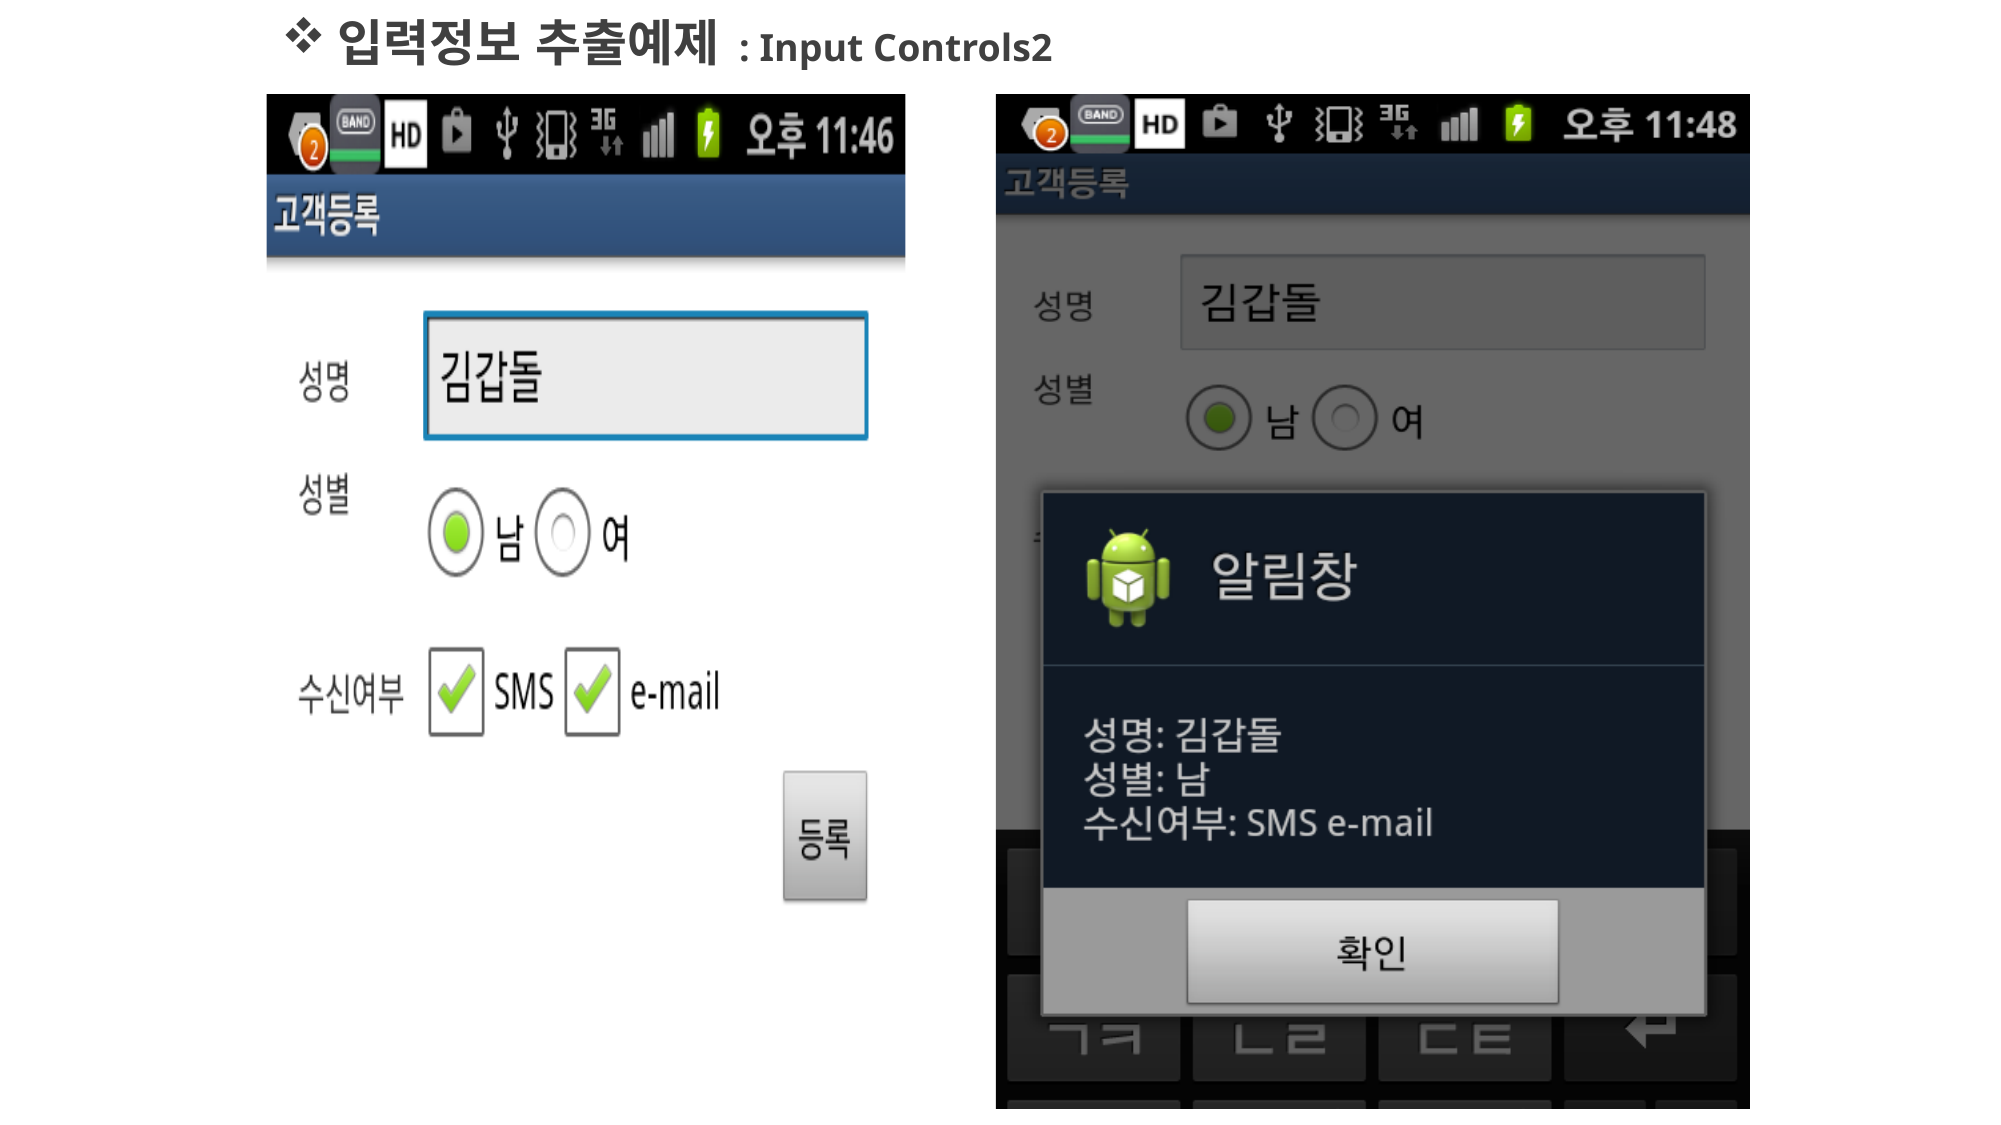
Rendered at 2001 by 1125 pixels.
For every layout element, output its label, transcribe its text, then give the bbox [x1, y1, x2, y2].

picture [995, 94, 1751, 1110]
picture [266, 94, 906, 1036]
text_box 입력정보 추출예제 : Input Controls2 [266, 3, 1579, 79]
